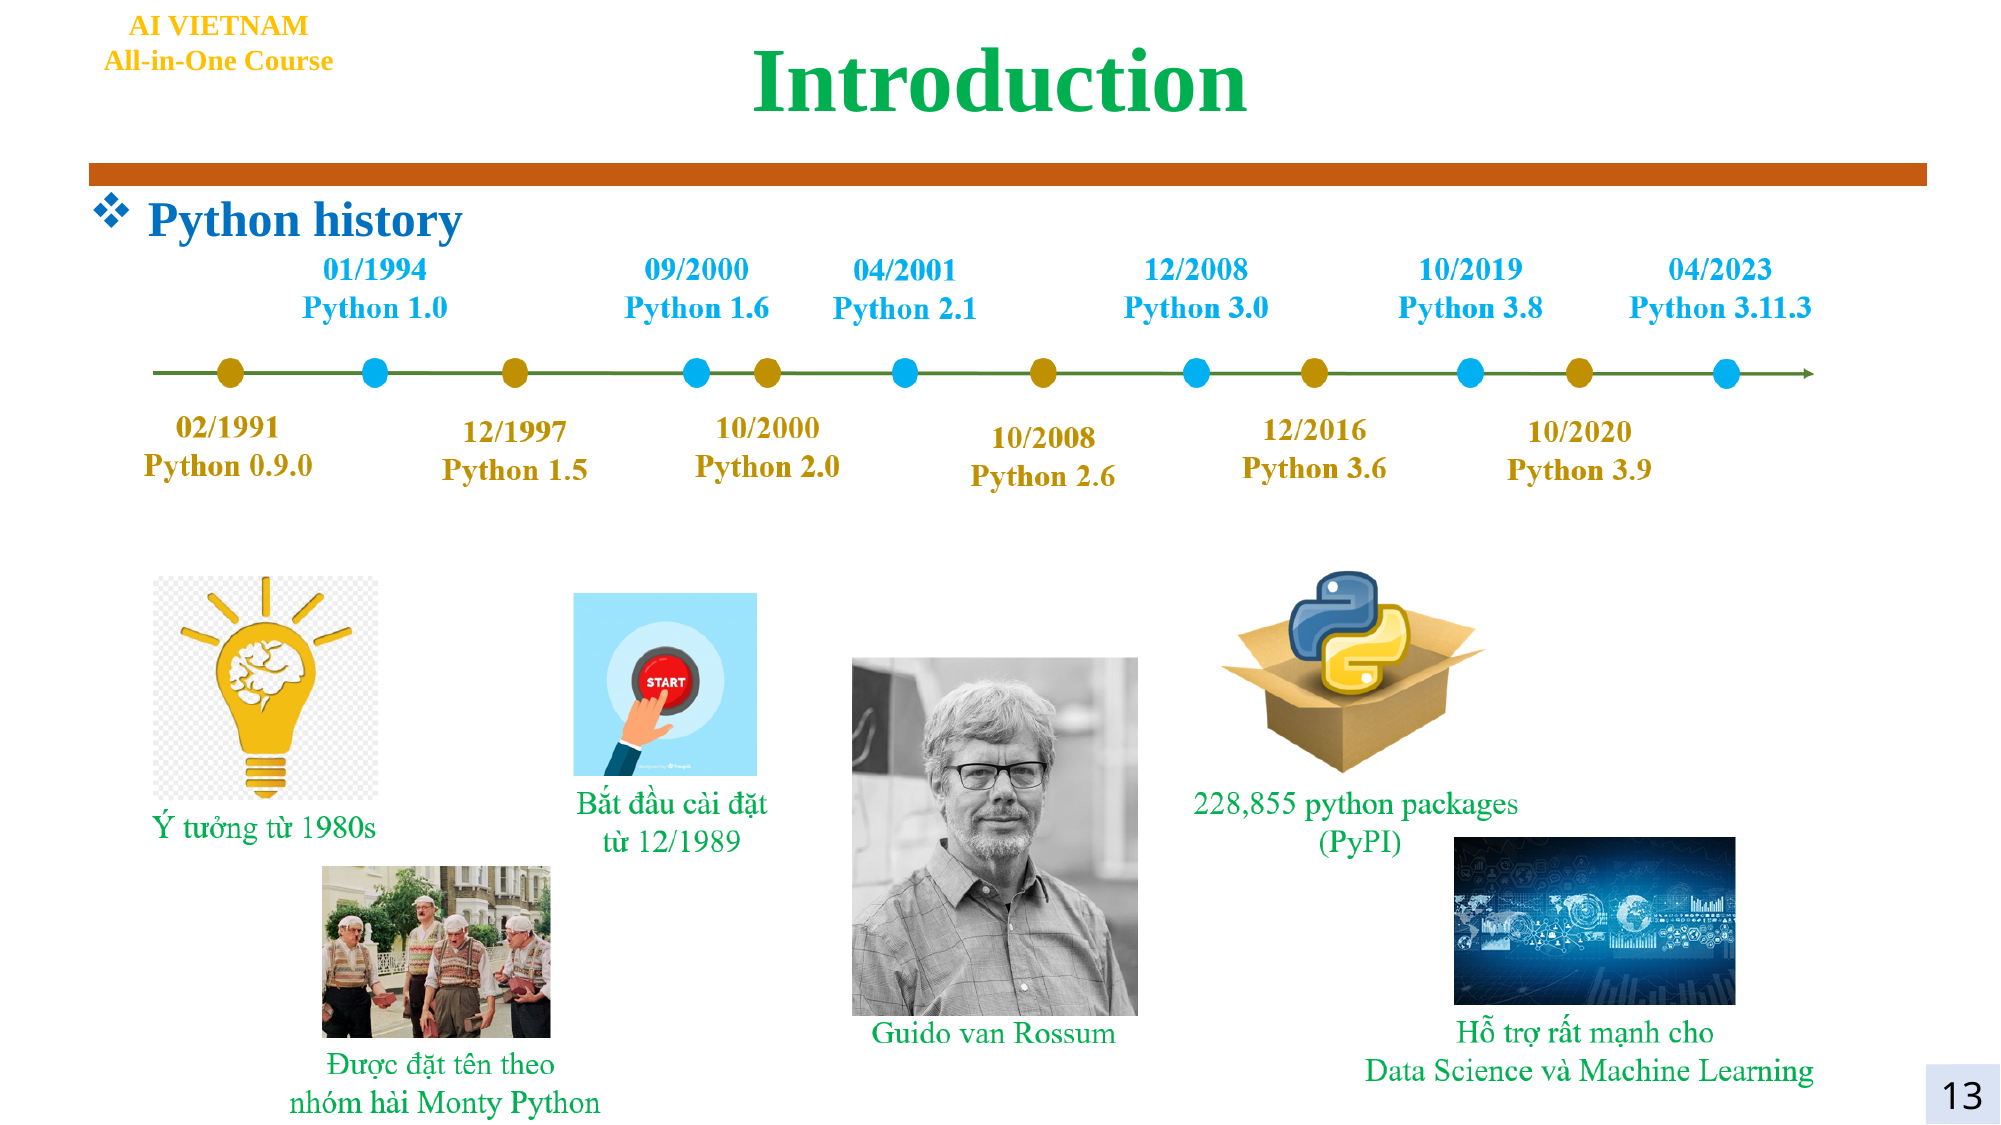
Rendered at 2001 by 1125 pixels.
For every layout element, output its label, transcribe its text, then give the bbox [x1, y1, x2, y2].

title Introduction [137, 0, 1863, 163]
list Python history [74, 185, 771, 304]
picture [137, 218, 1821, 1121]
text_box 13 [1925, 1064, 1999, 1125]
text_box [89, 163, 1927, 186]
text_box AI VIETNAM All-in-One Course [88, 0, 349, 84]
